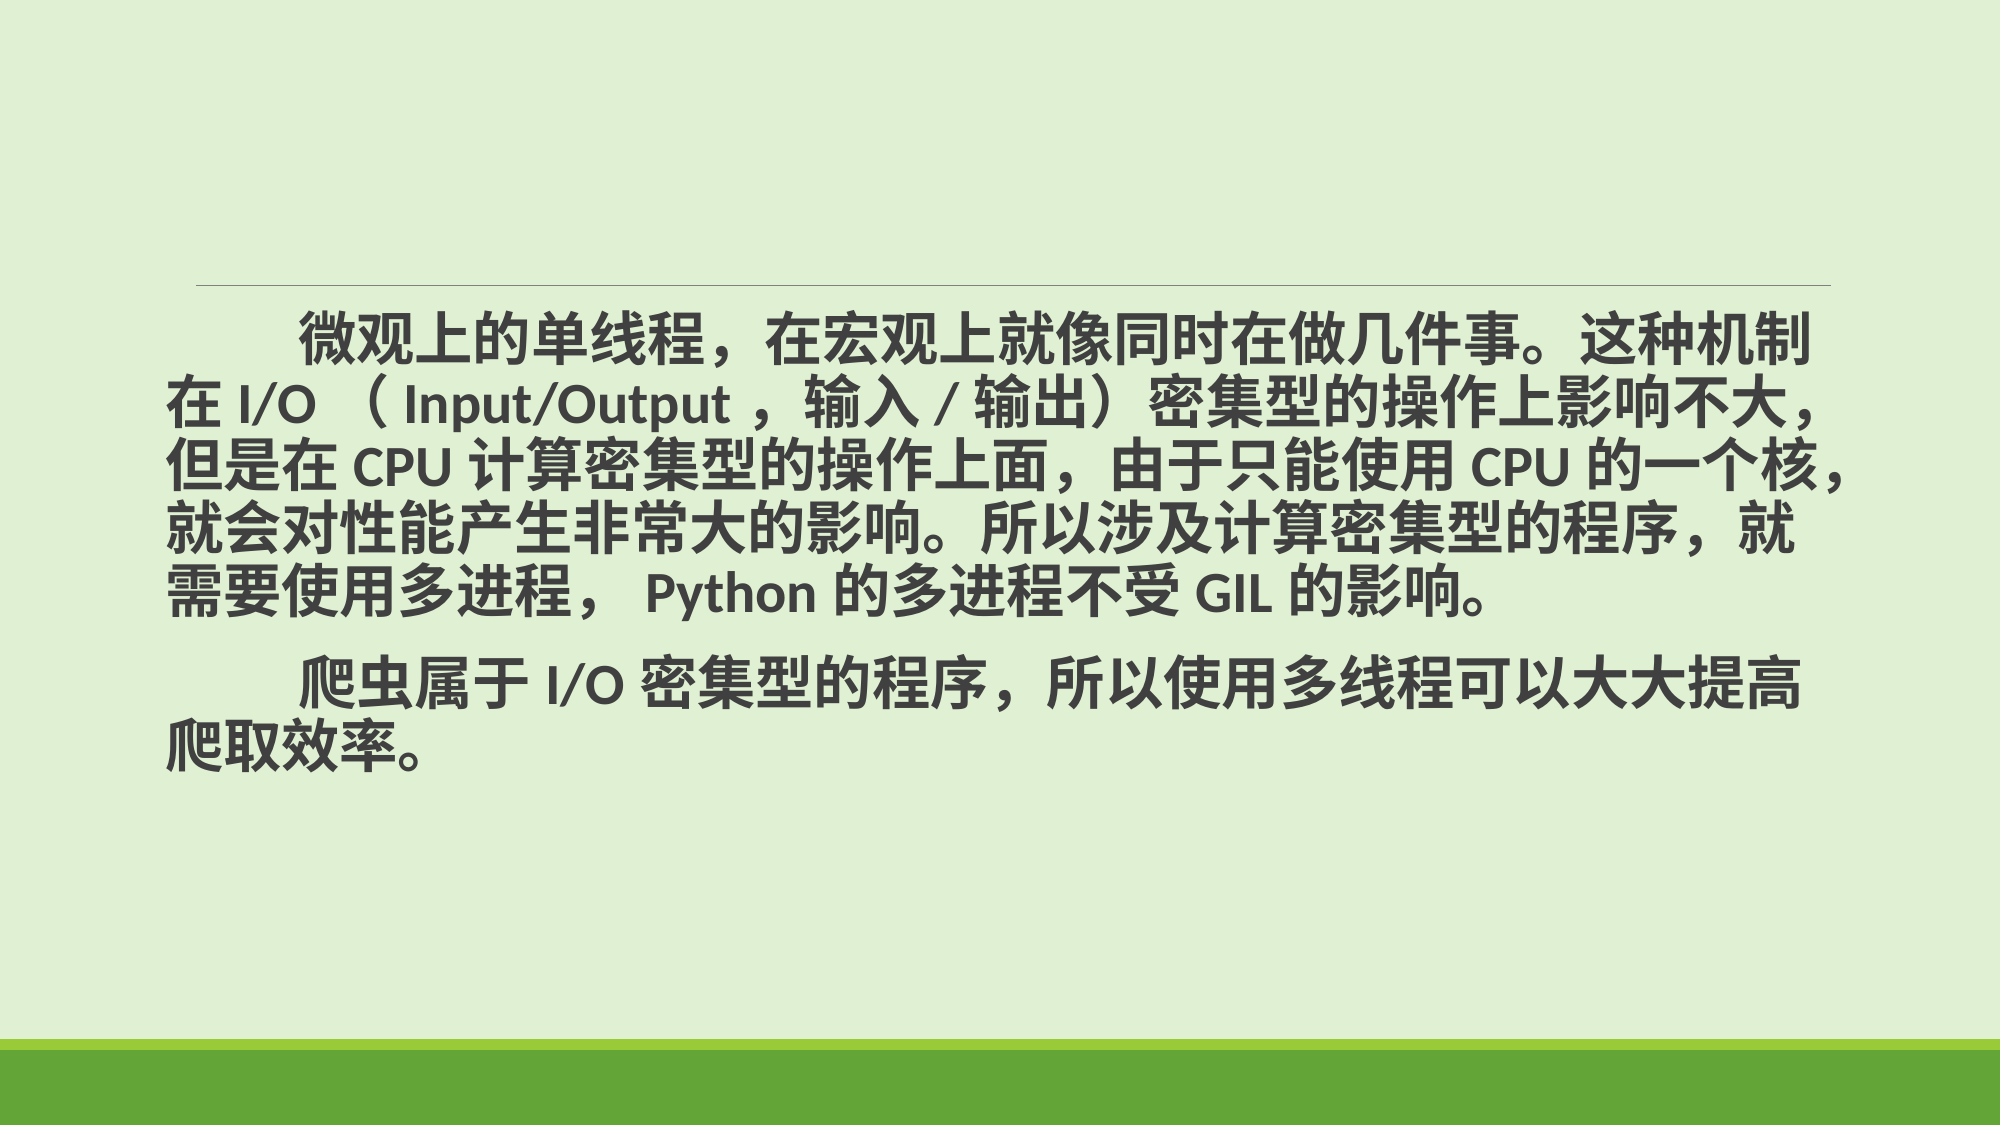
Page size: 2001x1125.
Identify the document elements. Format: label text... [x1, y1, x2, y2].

list 微观上的单线程，在宏观上就像同时在做几件事。这种机制在I/O（Input/Output，输入/输出）密集型的操作上影响不大，但是在CPU计算密集型的操作上面，由于只能使用CPU的一个核，就会对性能产生非常大的影响。所以涉及计算密集型的程序，就需要使用多进程，Python的多进程不受GIL的影响。 爬虫属于I/O密集型的程序，所以使用多线程可以大大提高爬取效率。 [150, 302, 1830, 963]
